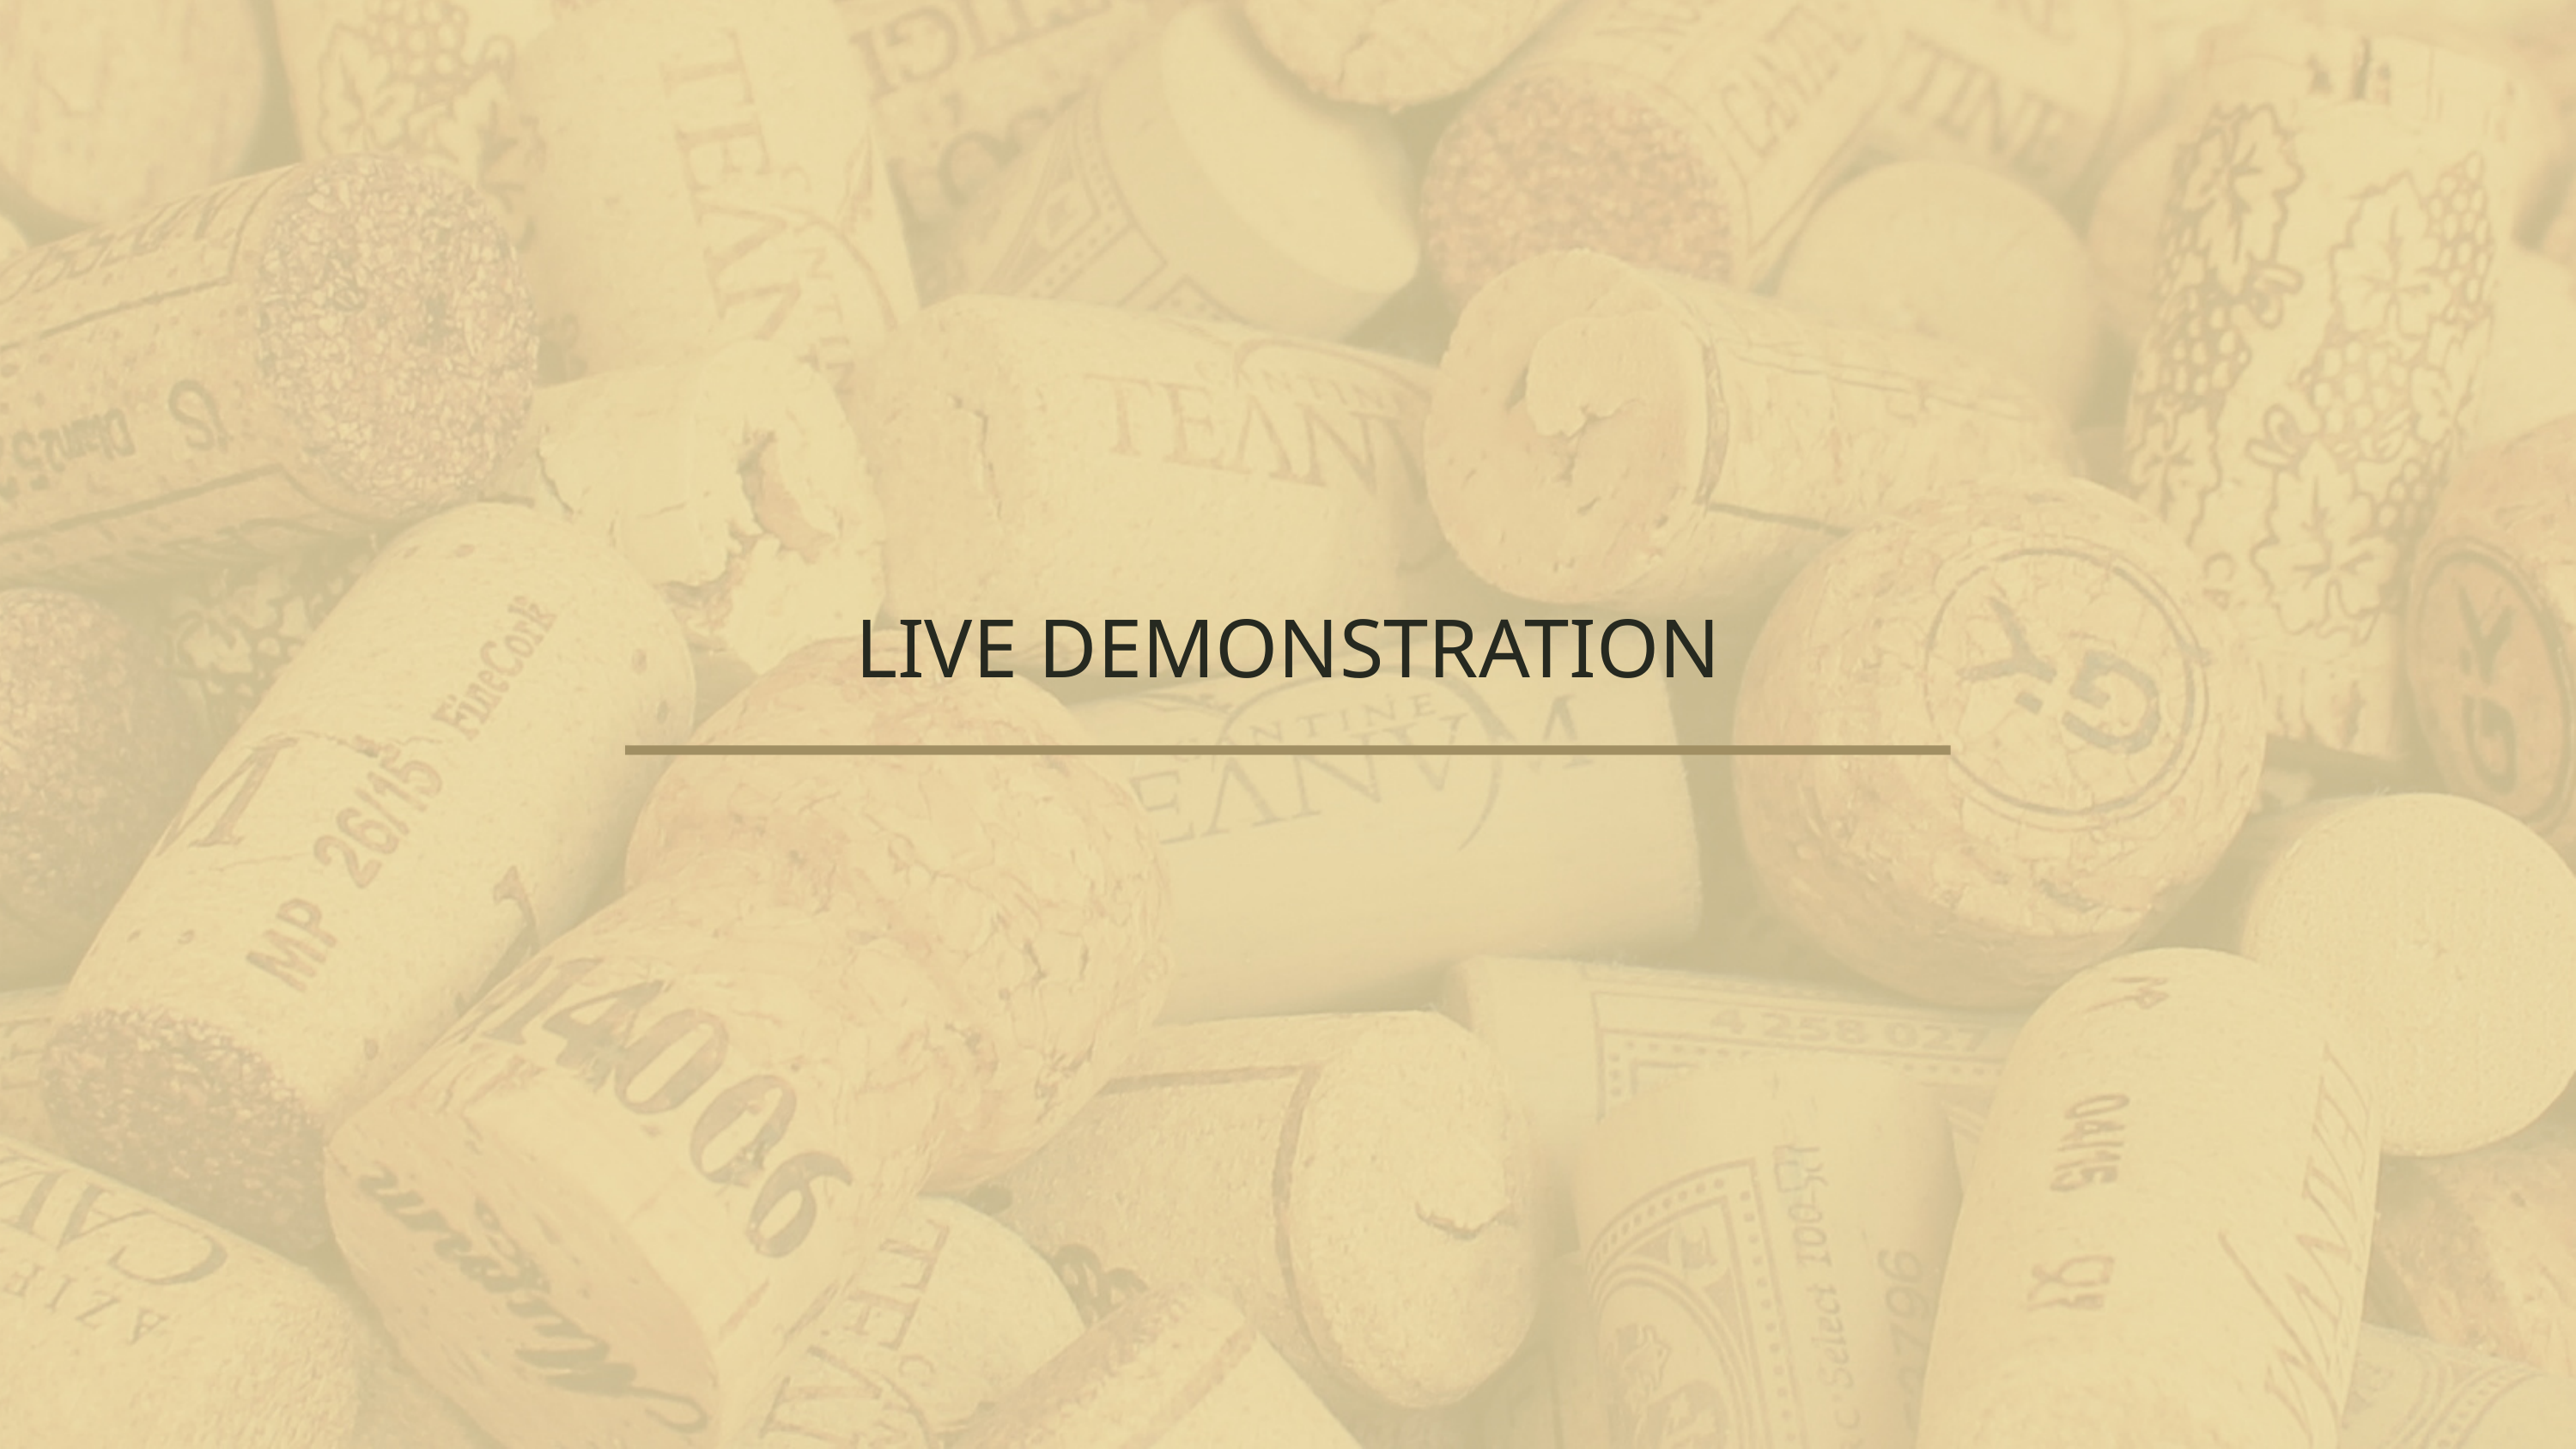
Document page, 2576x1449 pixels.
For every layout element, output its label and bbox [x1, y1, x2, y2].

text_box [0, 0, 2576, 1449]
text_box [617, 590, 1959, 858]
